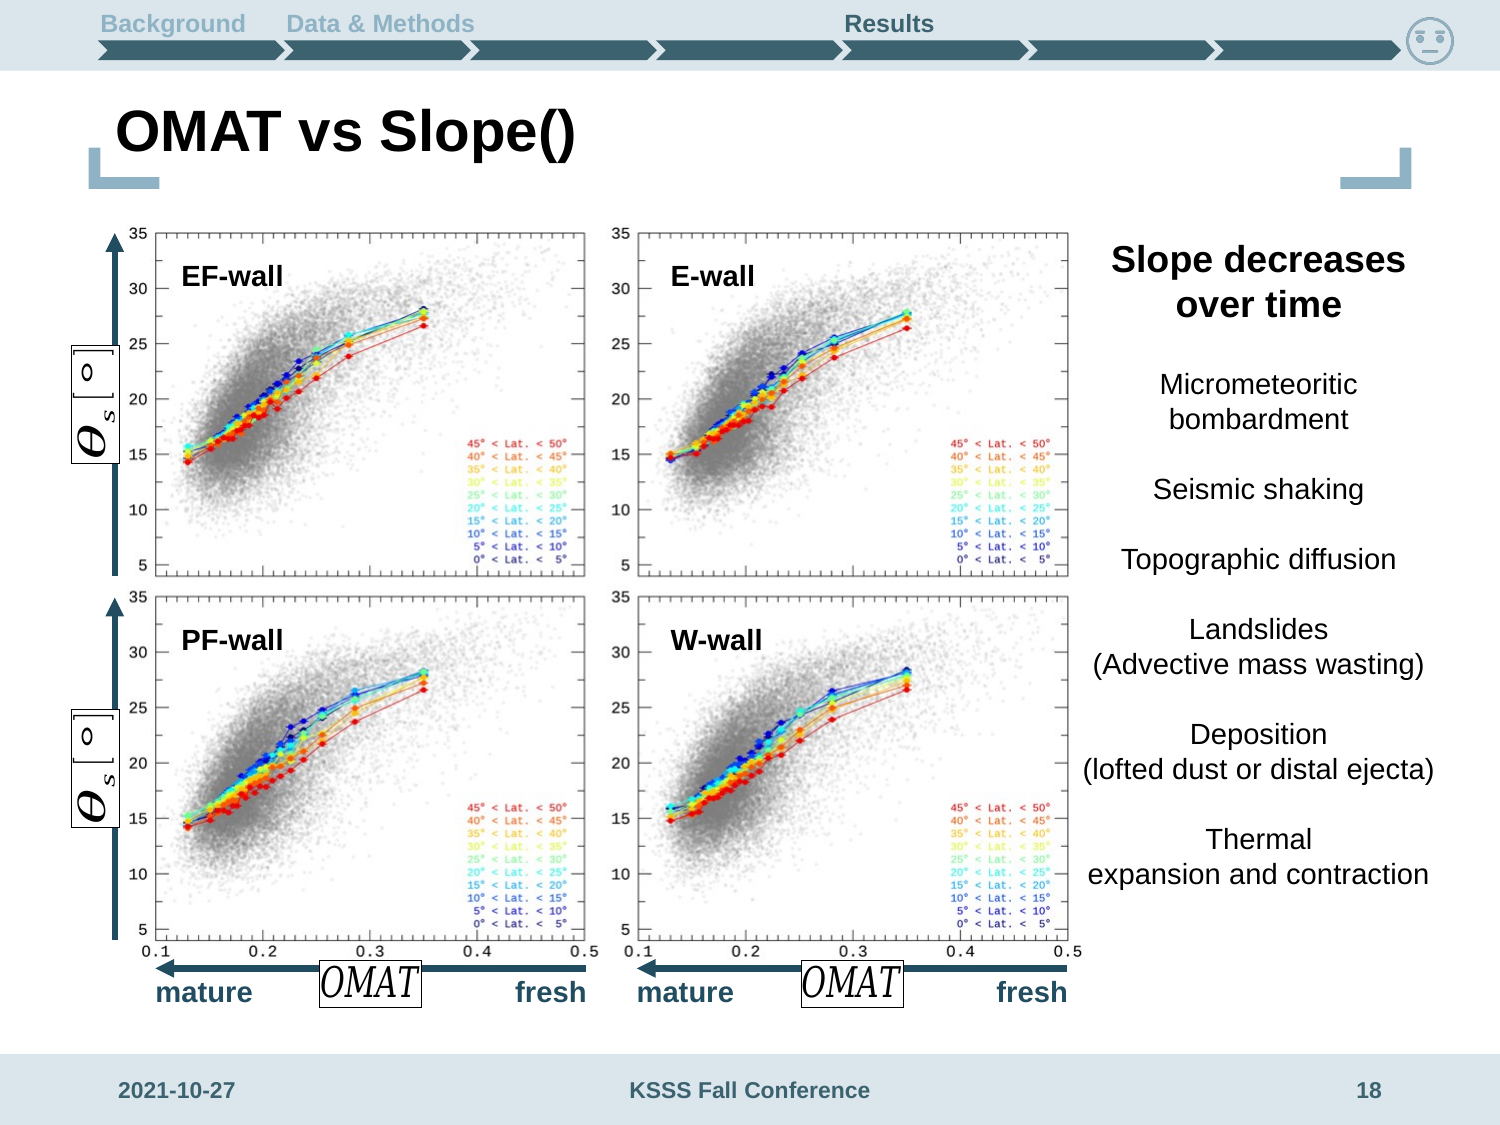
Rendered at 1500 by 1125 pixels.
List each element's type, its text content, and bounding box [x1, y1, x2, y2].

text_box Micrometeoritic bombardment Seismic shaking Topographic diffusion Landslides (Advective mass wasting) Deposition (lofted dust or distal ejecta) Thermal expansion and contraction [1085, 365, 1451, 891]
footer KSSS Fall Conference [496, 1065, 1004, 1114]
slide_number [103, 1065, 441, 1114]
text_box Slope decreases over time [1085, 234, 1451, 325]
picture [70, 216, 1085, 992]
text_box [636, 968, 1068, 1009]
picture [1400, 11, 1460, 71]
slide_number 17 [1059, 1065, 1397, 1114]
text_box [155, 968, 587, 1009]
